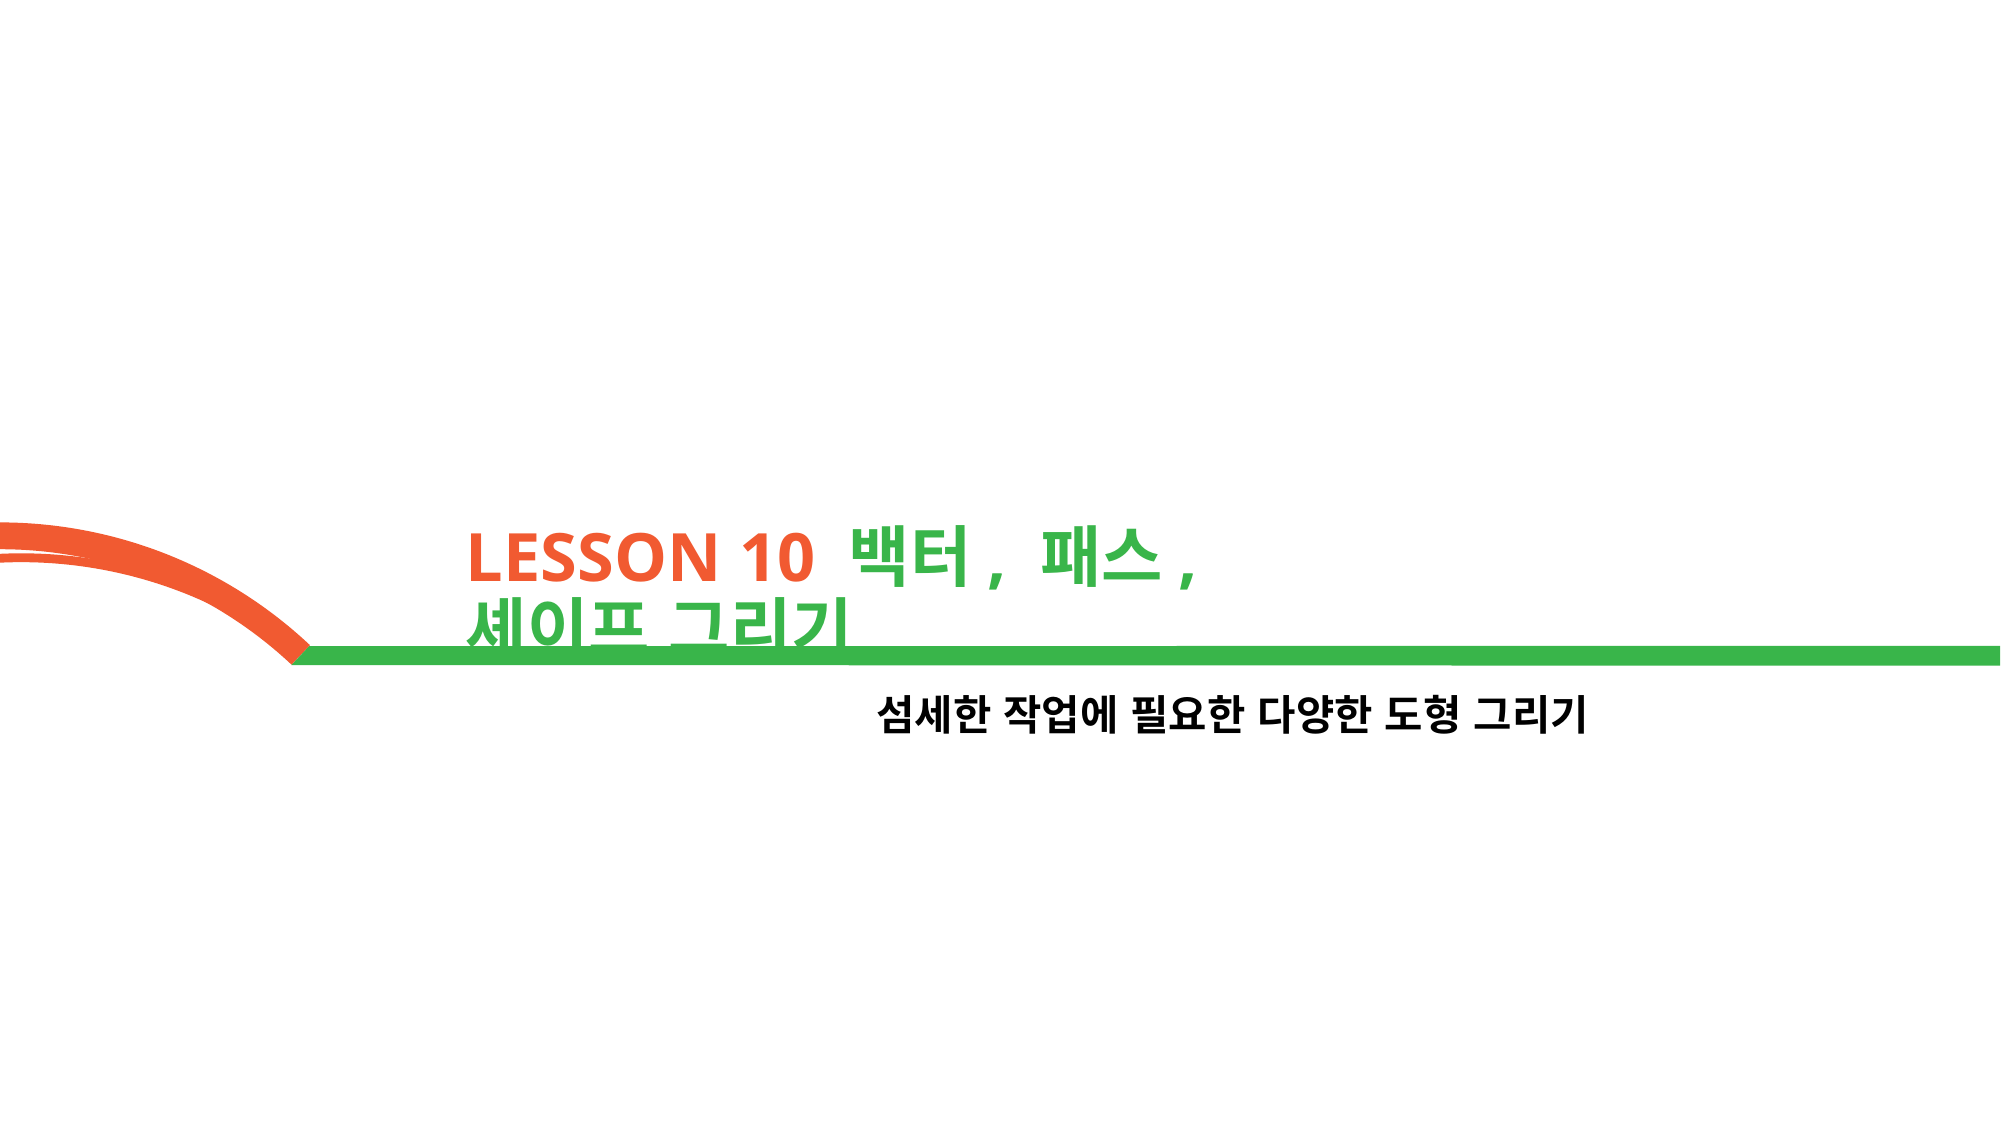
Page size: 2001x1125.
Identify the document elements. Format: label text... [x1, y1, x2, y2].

list LESSON 10 백터, 패스, 셰이프 그리기 [465, 544, 1208, 649]
text_box 섬세한 작업에 필요한 다양한 도형 그리기 [861, 681, 1605, 746]
